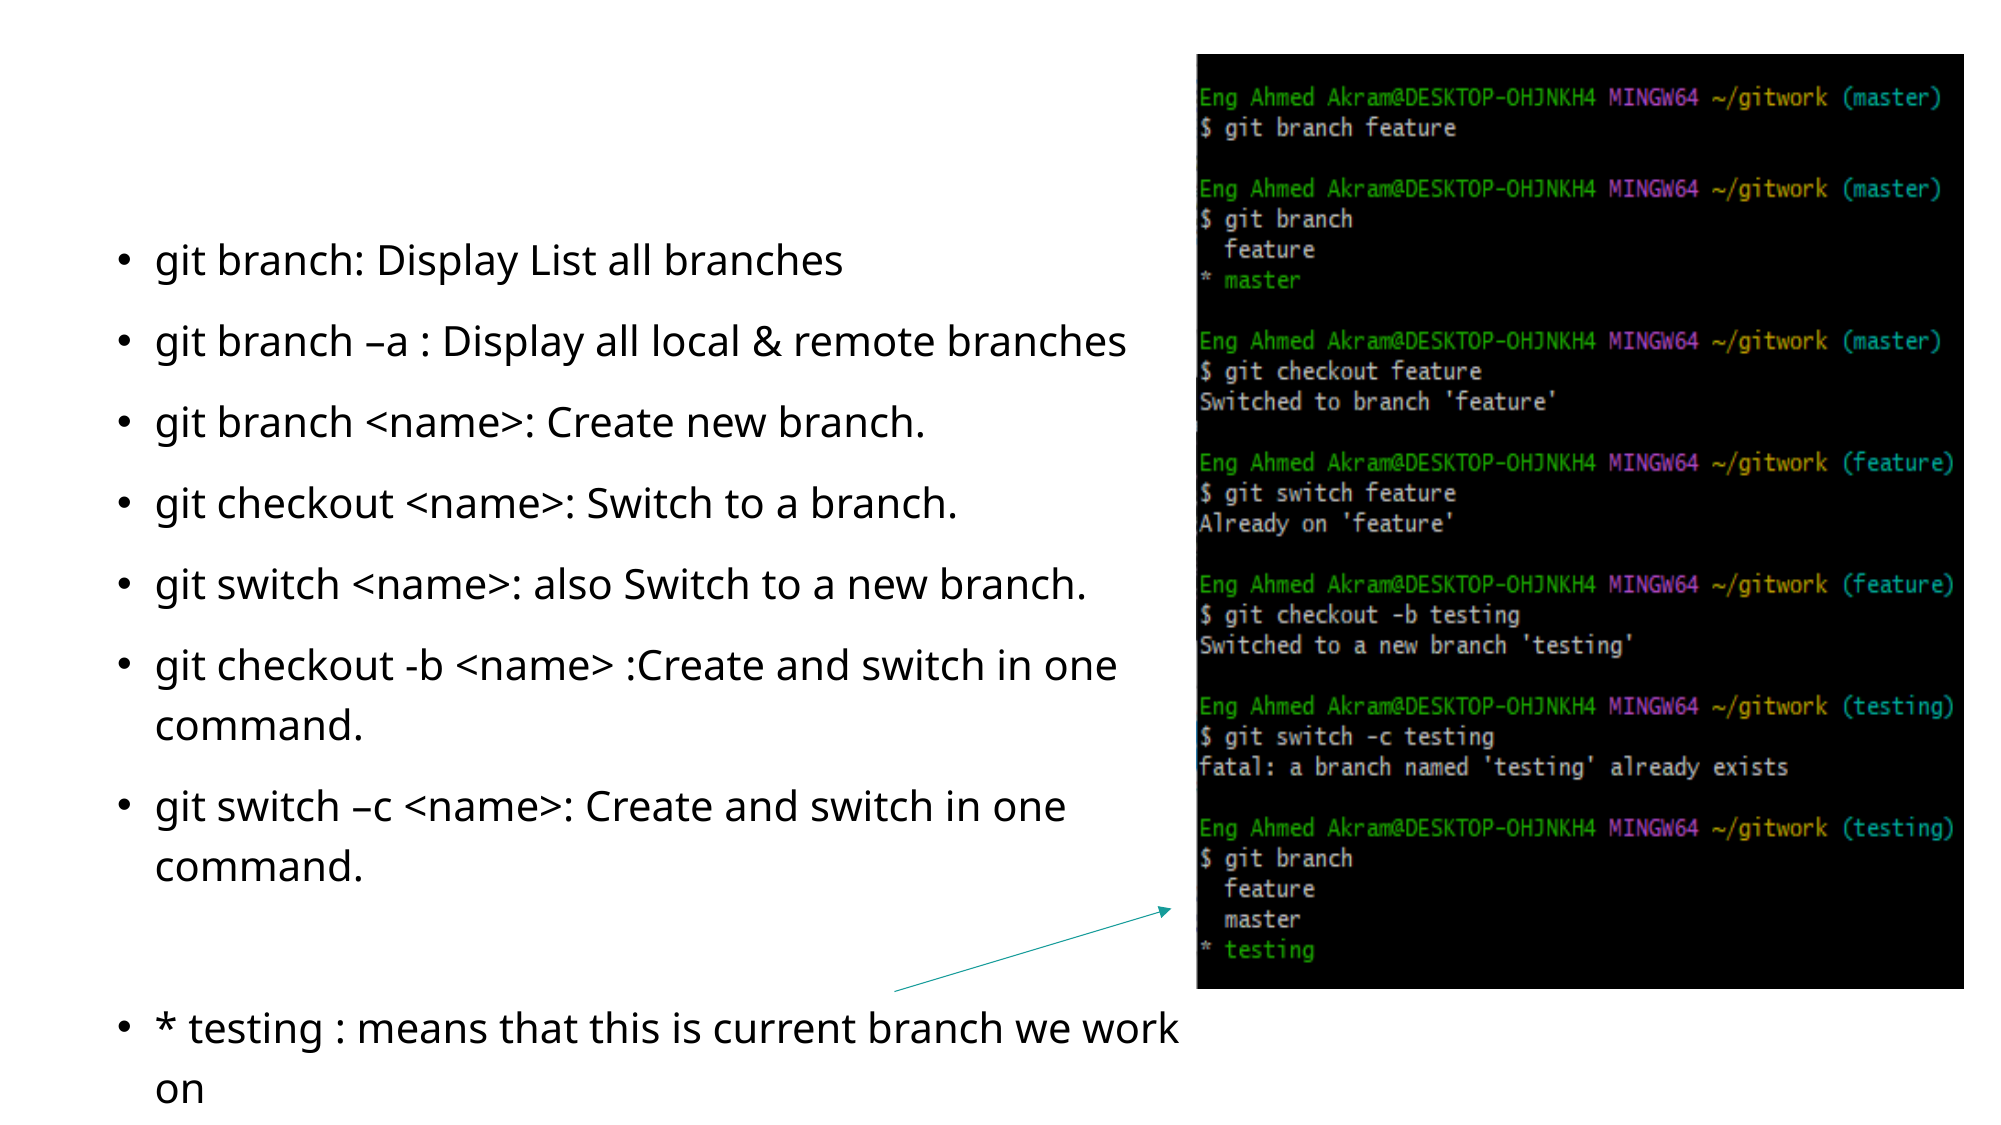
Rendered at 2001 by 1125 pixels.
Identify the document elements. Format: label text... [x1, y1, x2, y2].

list git branch: Display List all branches git branch –a : Display all local & remote branches git branch <name>: Create new branch. git checkout <name>: Switch to a branch. git switch <name>: also Switch to a new branch. git checkout -b <name> :Create and switch in one command. git switch –c <name>: Create and switch in one command. * testing : means that this is current branch we work on [102, 216, 1246, 1125]
text_box [754, 421, 1196, 704]
picture [1196, 54, 1964, 989]
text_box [894, 908, 1172, 992]
